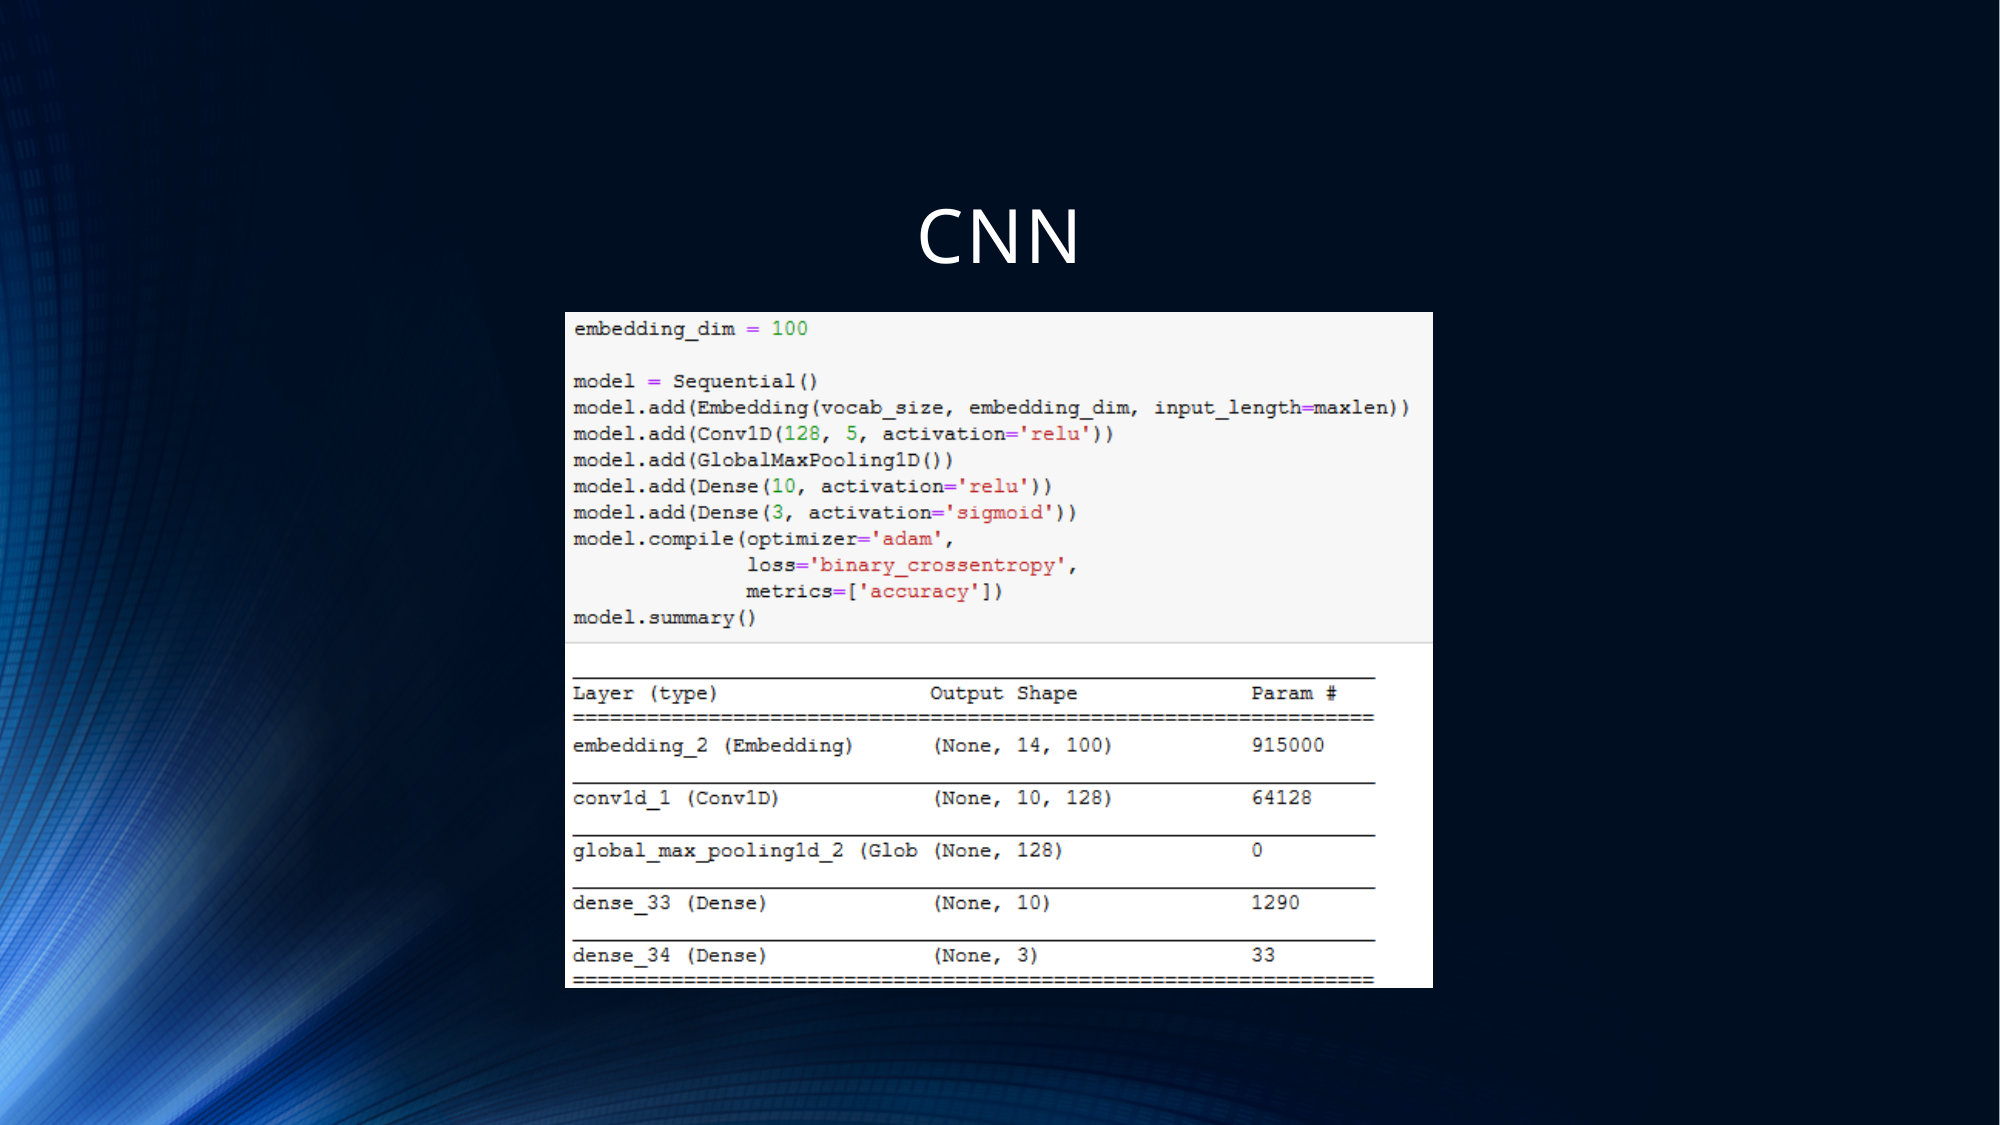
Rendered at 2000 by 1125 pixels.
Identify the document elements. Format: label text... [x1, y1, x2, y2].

title CNN [249, 62, 1750, 288]
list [565, 312, 1433, 988]
picture [0, 0, 2000, 1125]
